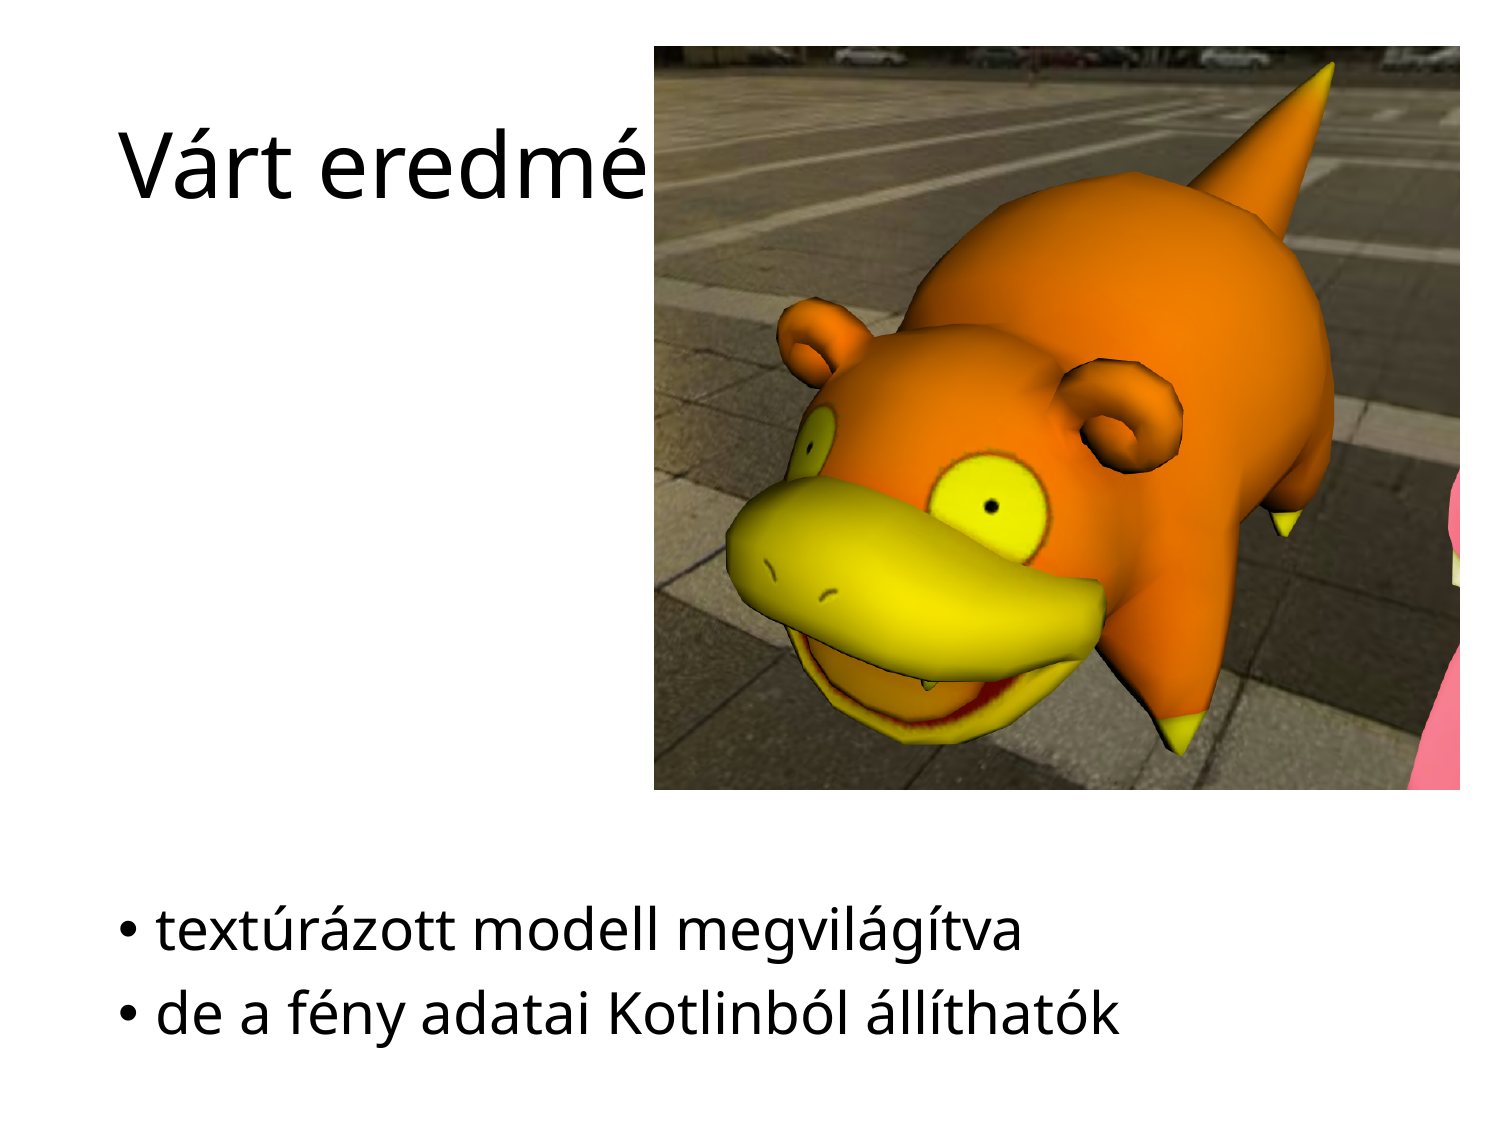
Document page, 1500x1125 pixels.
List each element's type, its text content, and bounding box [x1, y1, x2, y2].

picture [654, 46, 1460, 790]
title Várt eredmény [103, 59, 654, 278]
list textúrázott modell megvilágítva de a fény adatai Kotlinból állíthatók [103, 299, 1397, 1114]
